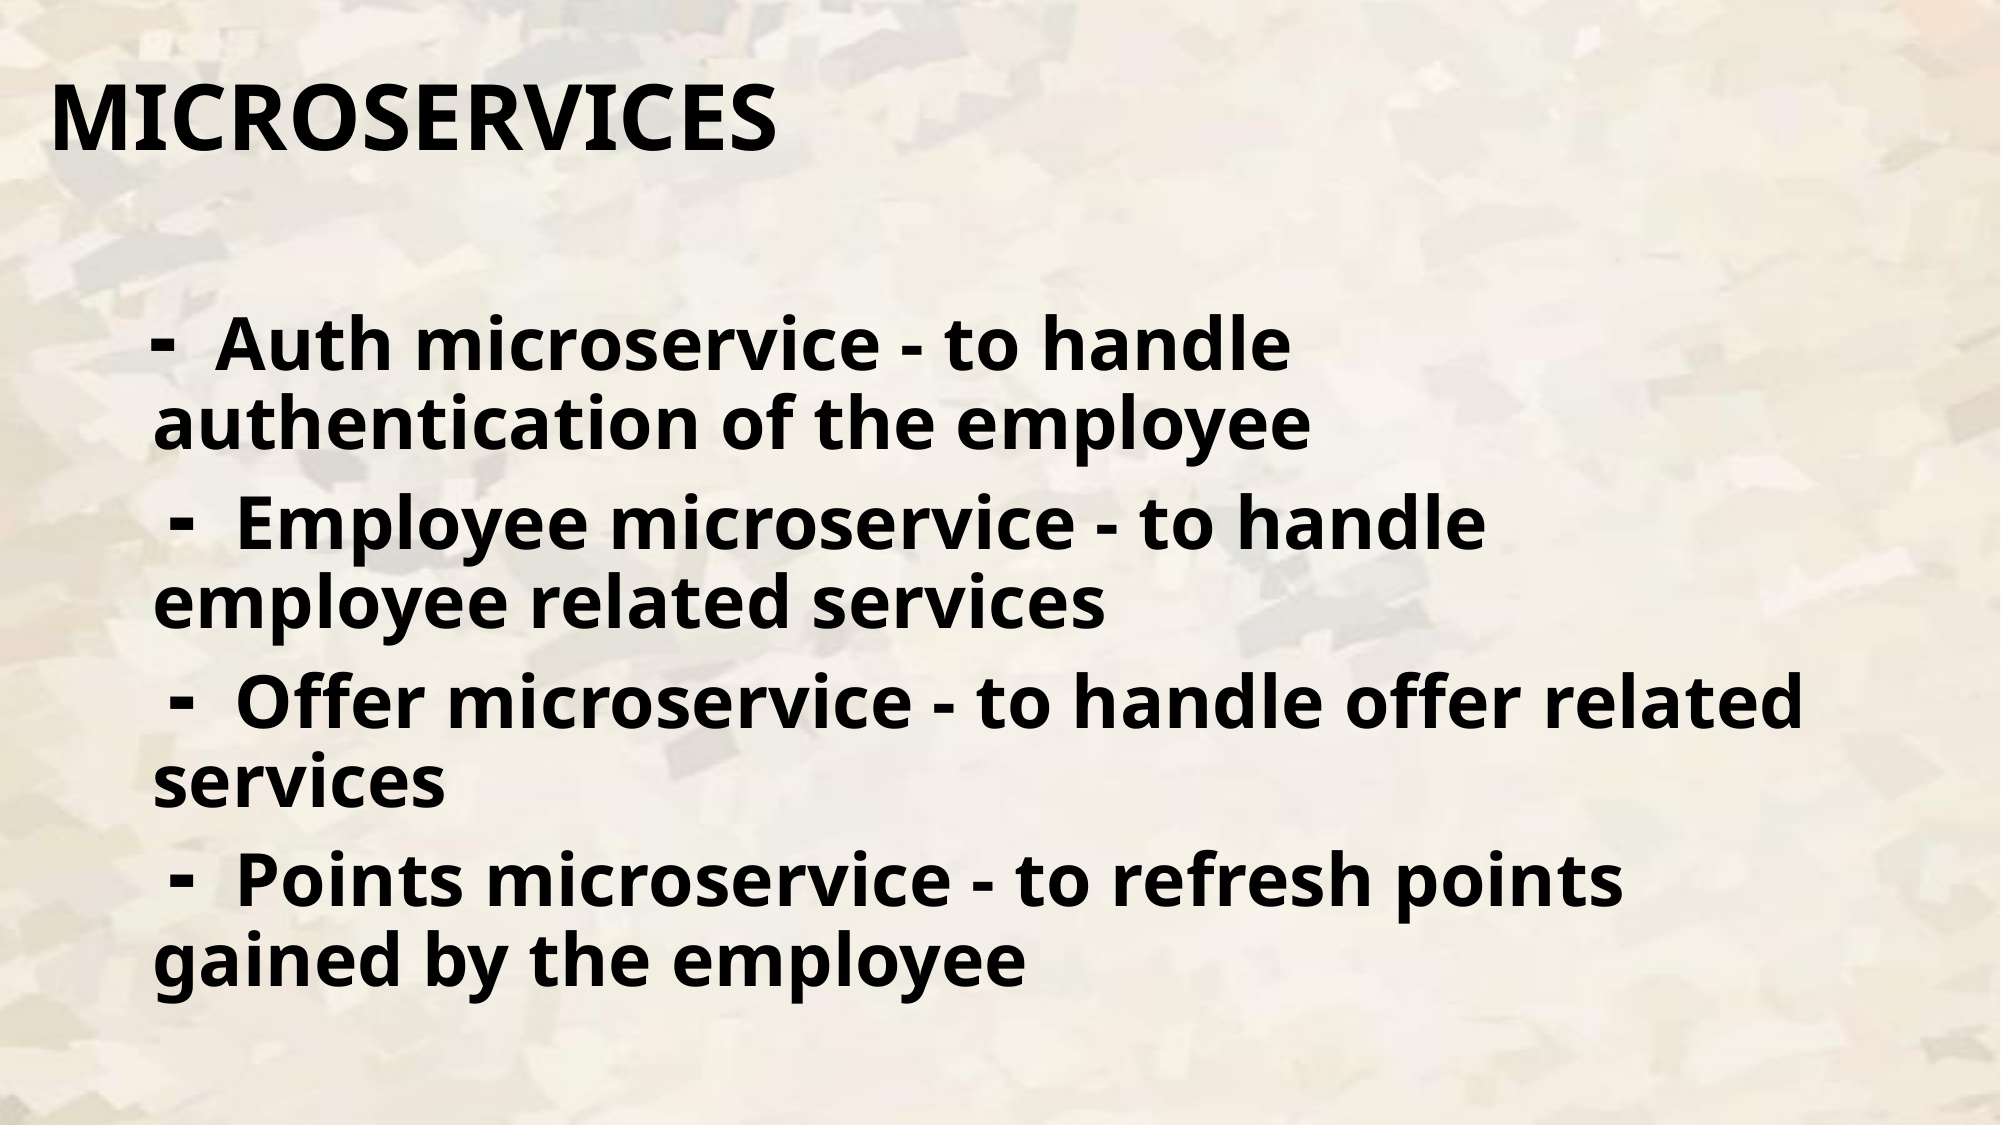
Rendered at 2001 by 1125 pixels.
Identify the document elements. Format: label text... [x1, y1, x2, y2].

list ╸ Auth microservice - to handle authentication of the employee ╸ Employee microservice - to handle employee related services ╸ Offer microservice - to handle offer related services ╸ Points microservice - to refresh points gained by the employee [137, 299, 1863, 1014]
picture [0, 0, 2001, 1125]
title MICROSERVICES [32, 13, 1863, 228]
